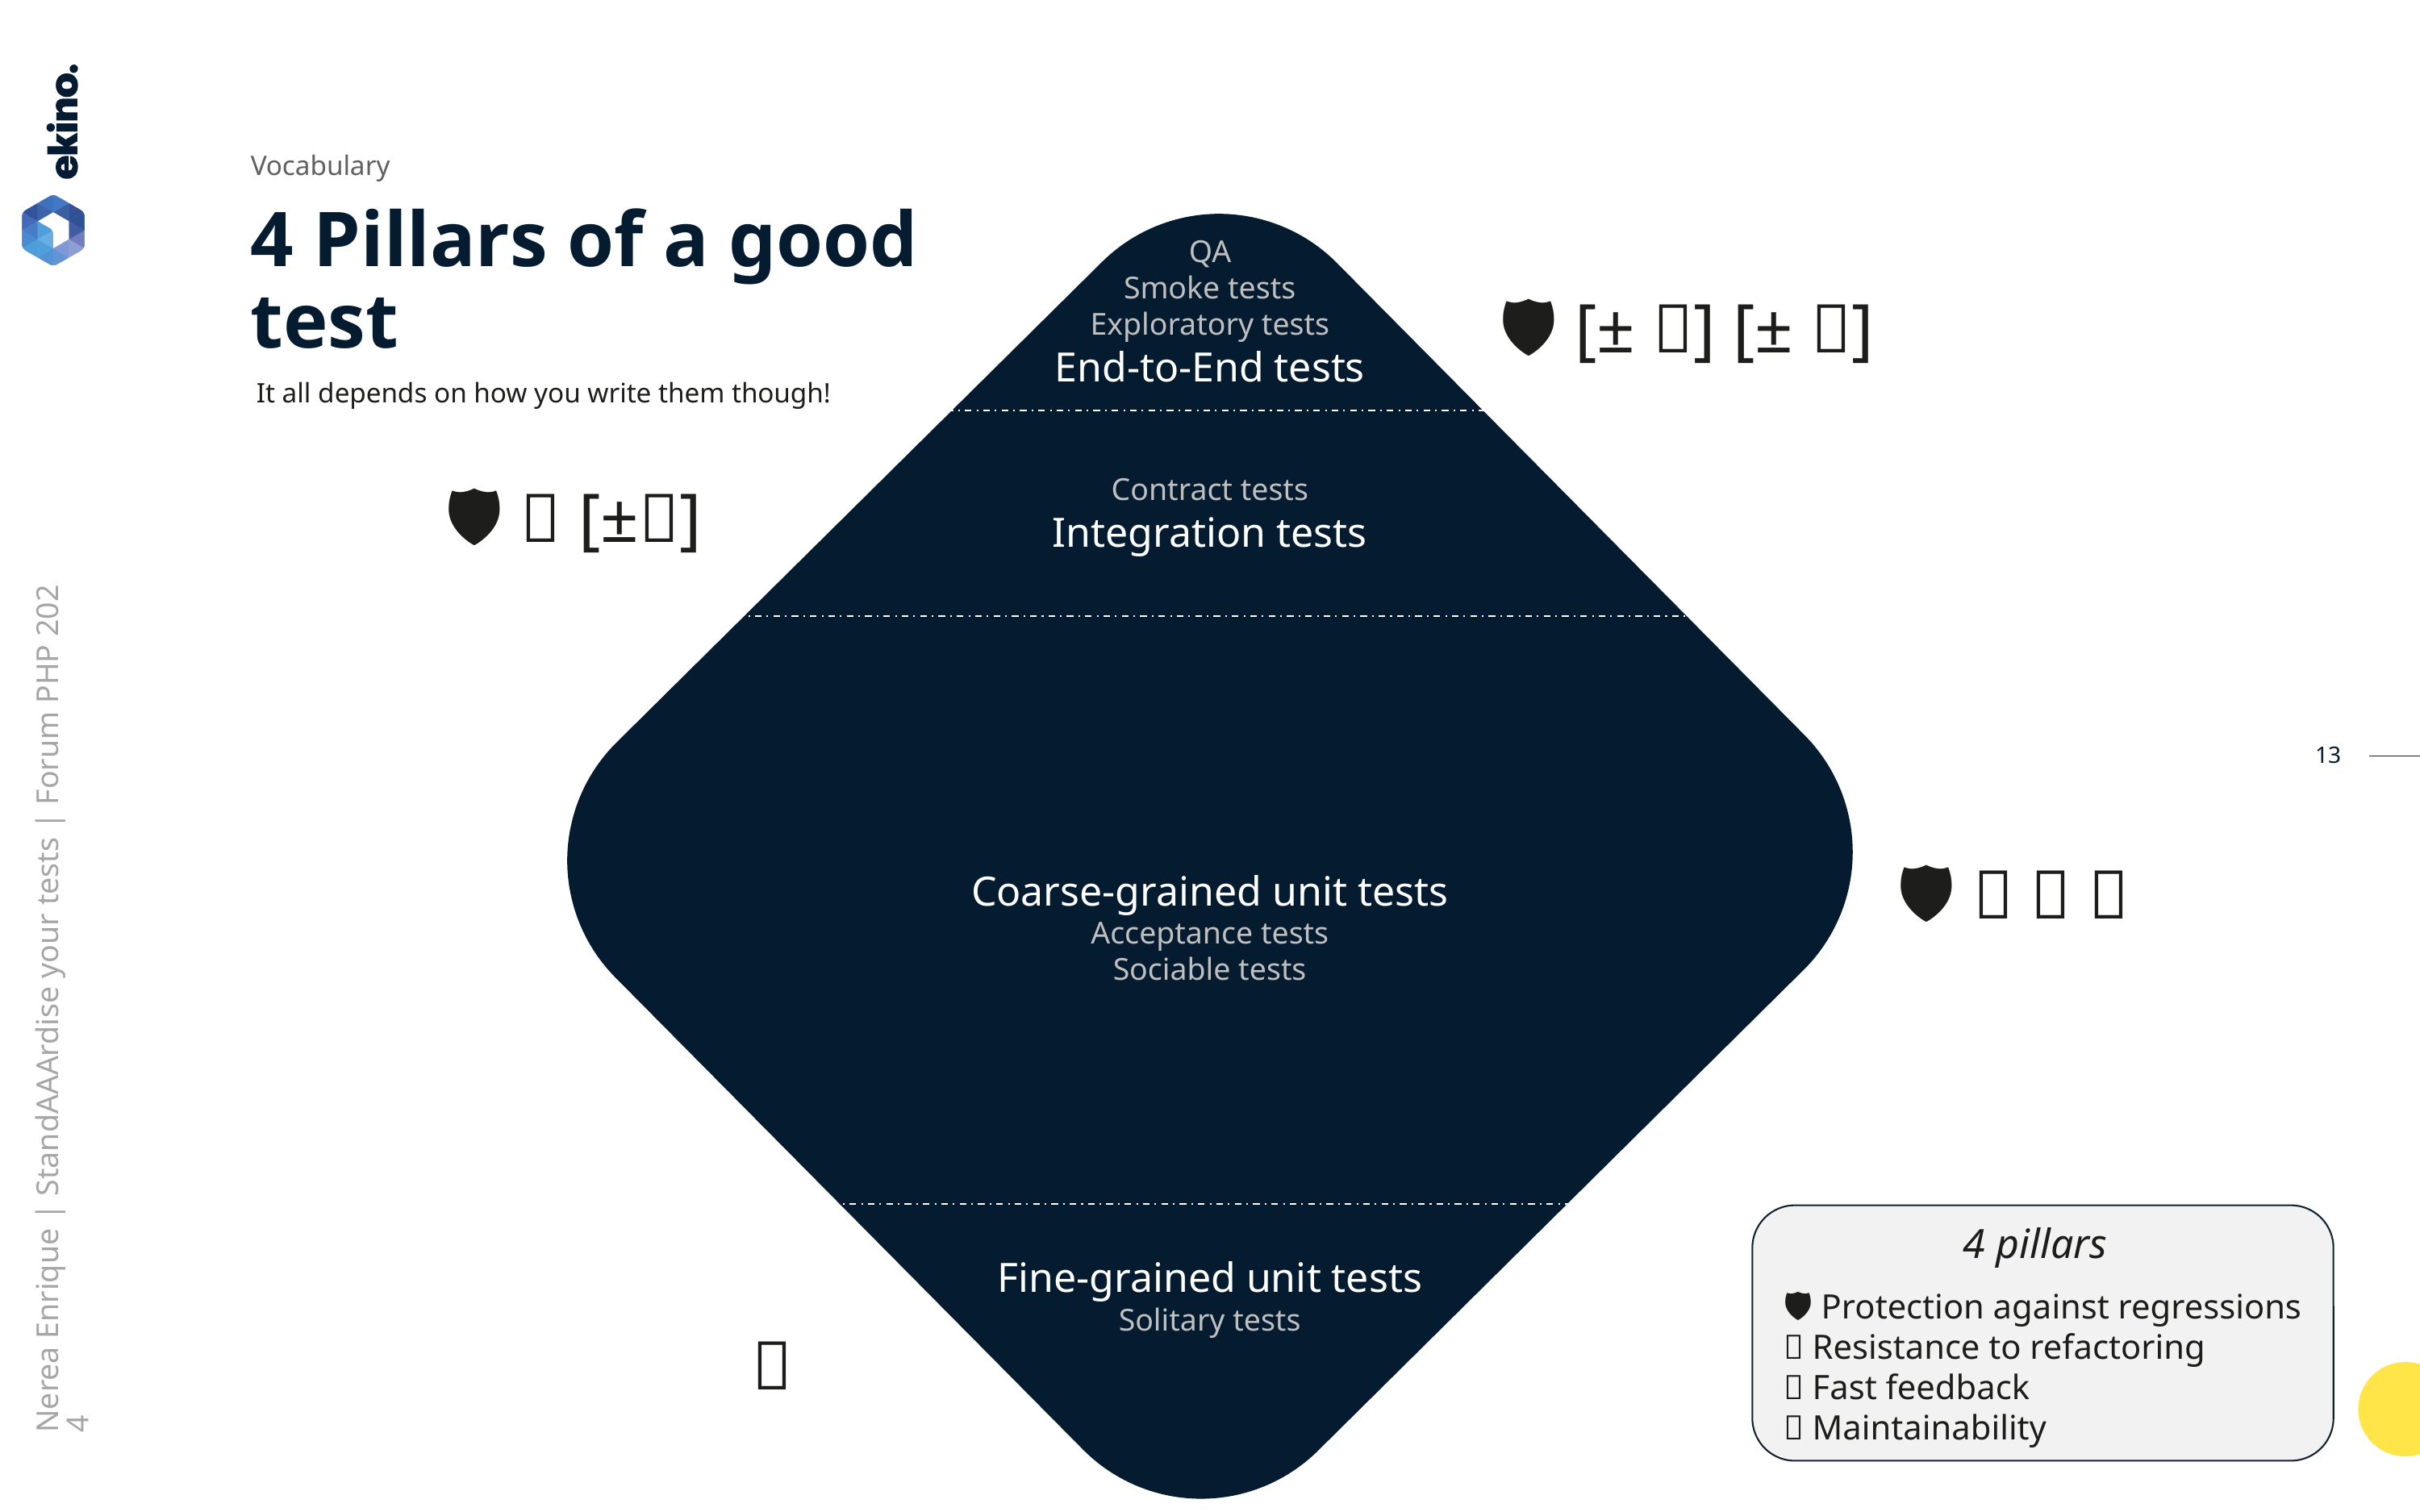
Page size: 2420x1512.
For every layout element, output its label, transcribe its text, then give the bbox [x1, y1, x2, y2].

text_box Fine-grained unit tests Solitary tests [985, 1246, 1435, 1343]
text_box 🚄 [740, 1316, 829, 1410]
text_box Contract tests Integration tests [1041, 464, 1379, 561]
text_box [743, 432, 1688, 616]
text_box 🛡 Protection against regressions 💪 Resistance to refactoring 🚄 Fast feedback 🤓 Maintainability [1771, 1279, 2314, 1453]
footer Nerea Enrique | StandAAArdise your tests | Forum PHP 2024 [22, 568, 102, 1445]
text_box 🛡 [± 💪] [± 🤓] [1487, 279, 2044, 373]
picture [22, 195, 85, 265]
text_box [838, 1204, 1568, 1500]
title 4 Pillars of a good test [250, 195, 1319, 366]
text_box 🛡 💪 [±🤓] [433, 469, 781, 562]
text_box Coarse-grained unit tests Acceptance tests Sociable tests [959, 859, 1461, 993]
text_box [566, 617, 1854, 1203]
text_box It all depends on how you write them though! [244, 369, 845, 414]
text_box 4 pillars [1951, 1211, 2120, 1272]
text_box 🛡 💪 🤓 🚄 [1886, 845, 2252, 939]
text_box [1751, 1204, 2334, 1462]
slide_number 12 [2279, 715, 2354, 797]
text_box [1154, 213, 1283, 226]
text_box QA Smoke tests Exploratory tests End-to-End tests [894, 226, 1526, 432]
list Vocabulary [250, 149, 600, 179]
